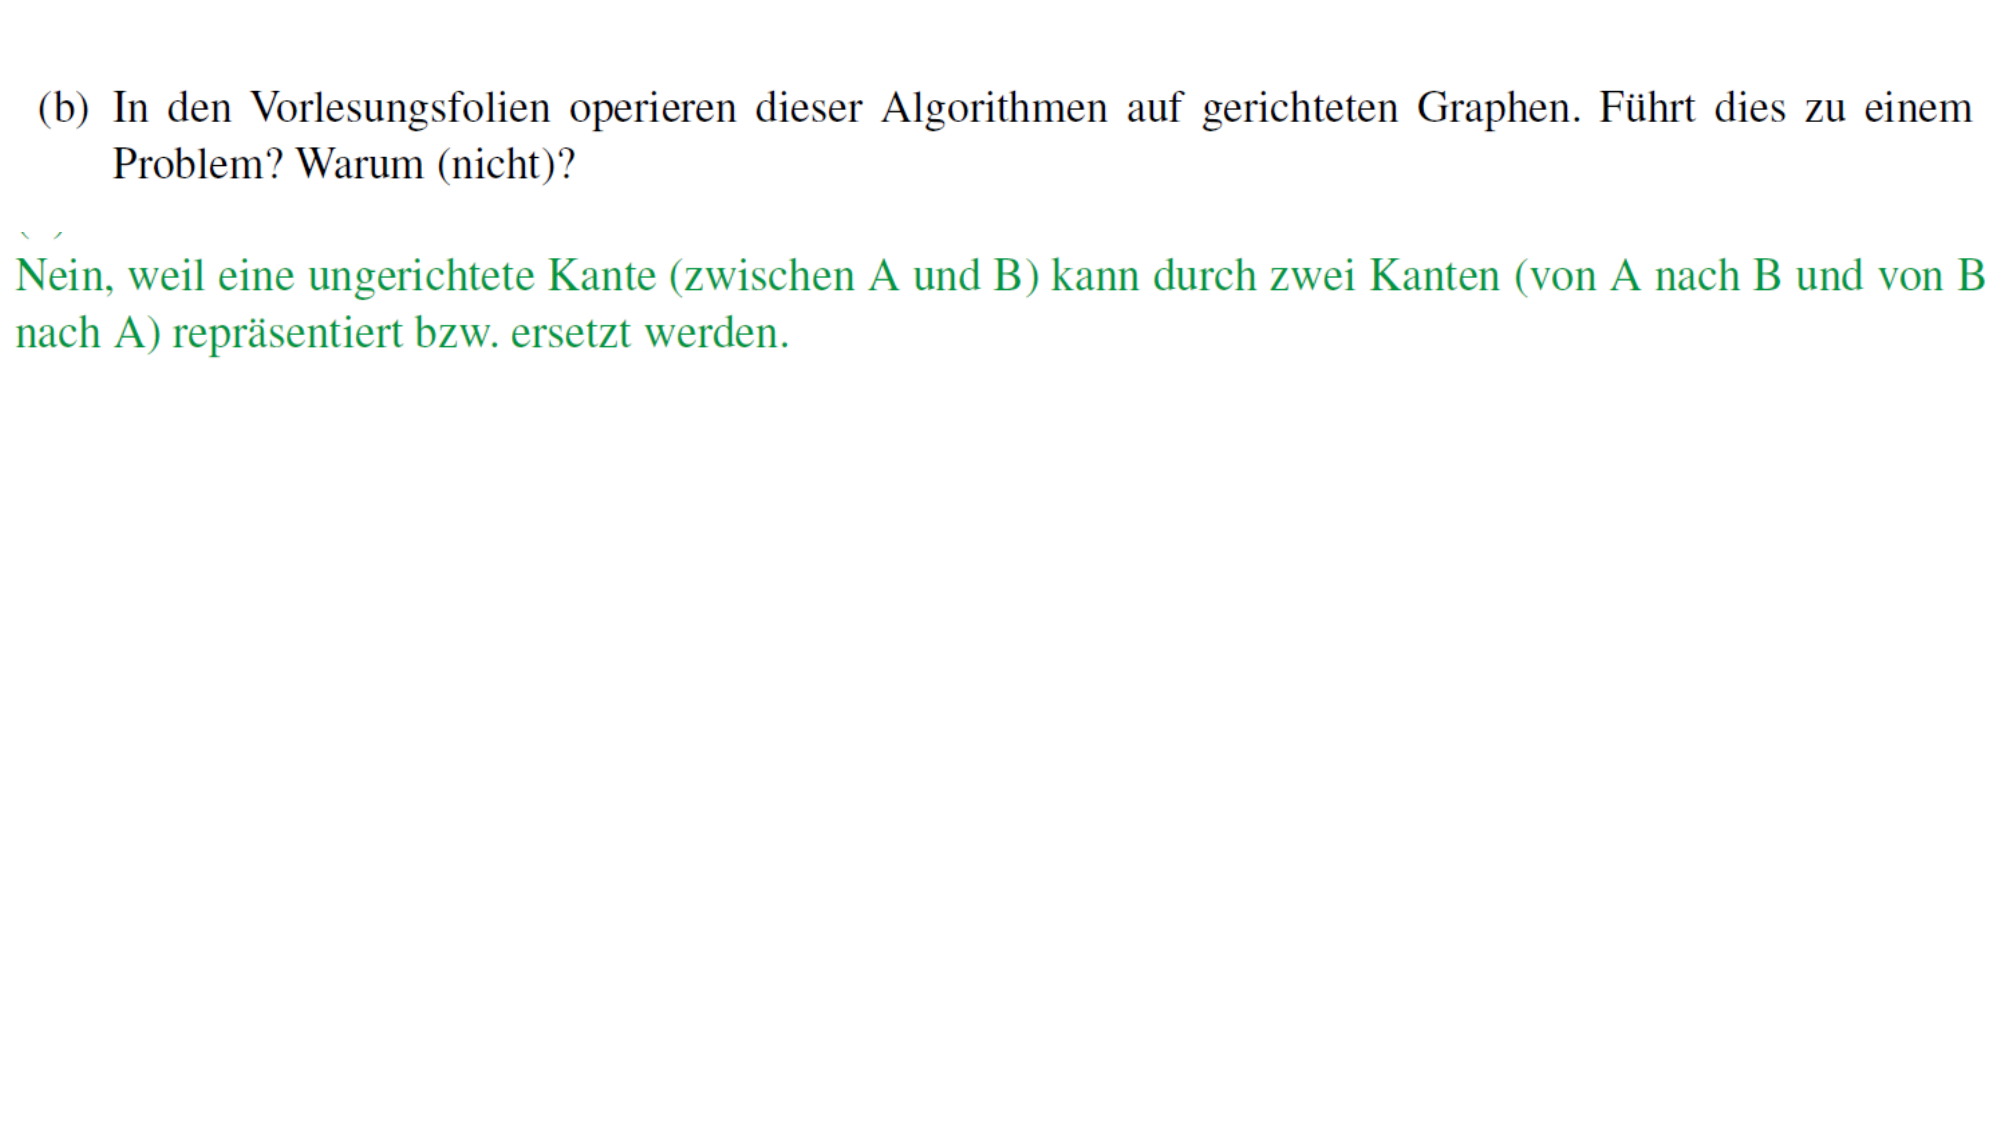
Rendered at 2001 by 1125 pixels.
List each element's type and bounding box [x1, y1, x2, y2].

picture [0, 232, 2000, 368]
picture [0, 86, 2000, 193]
